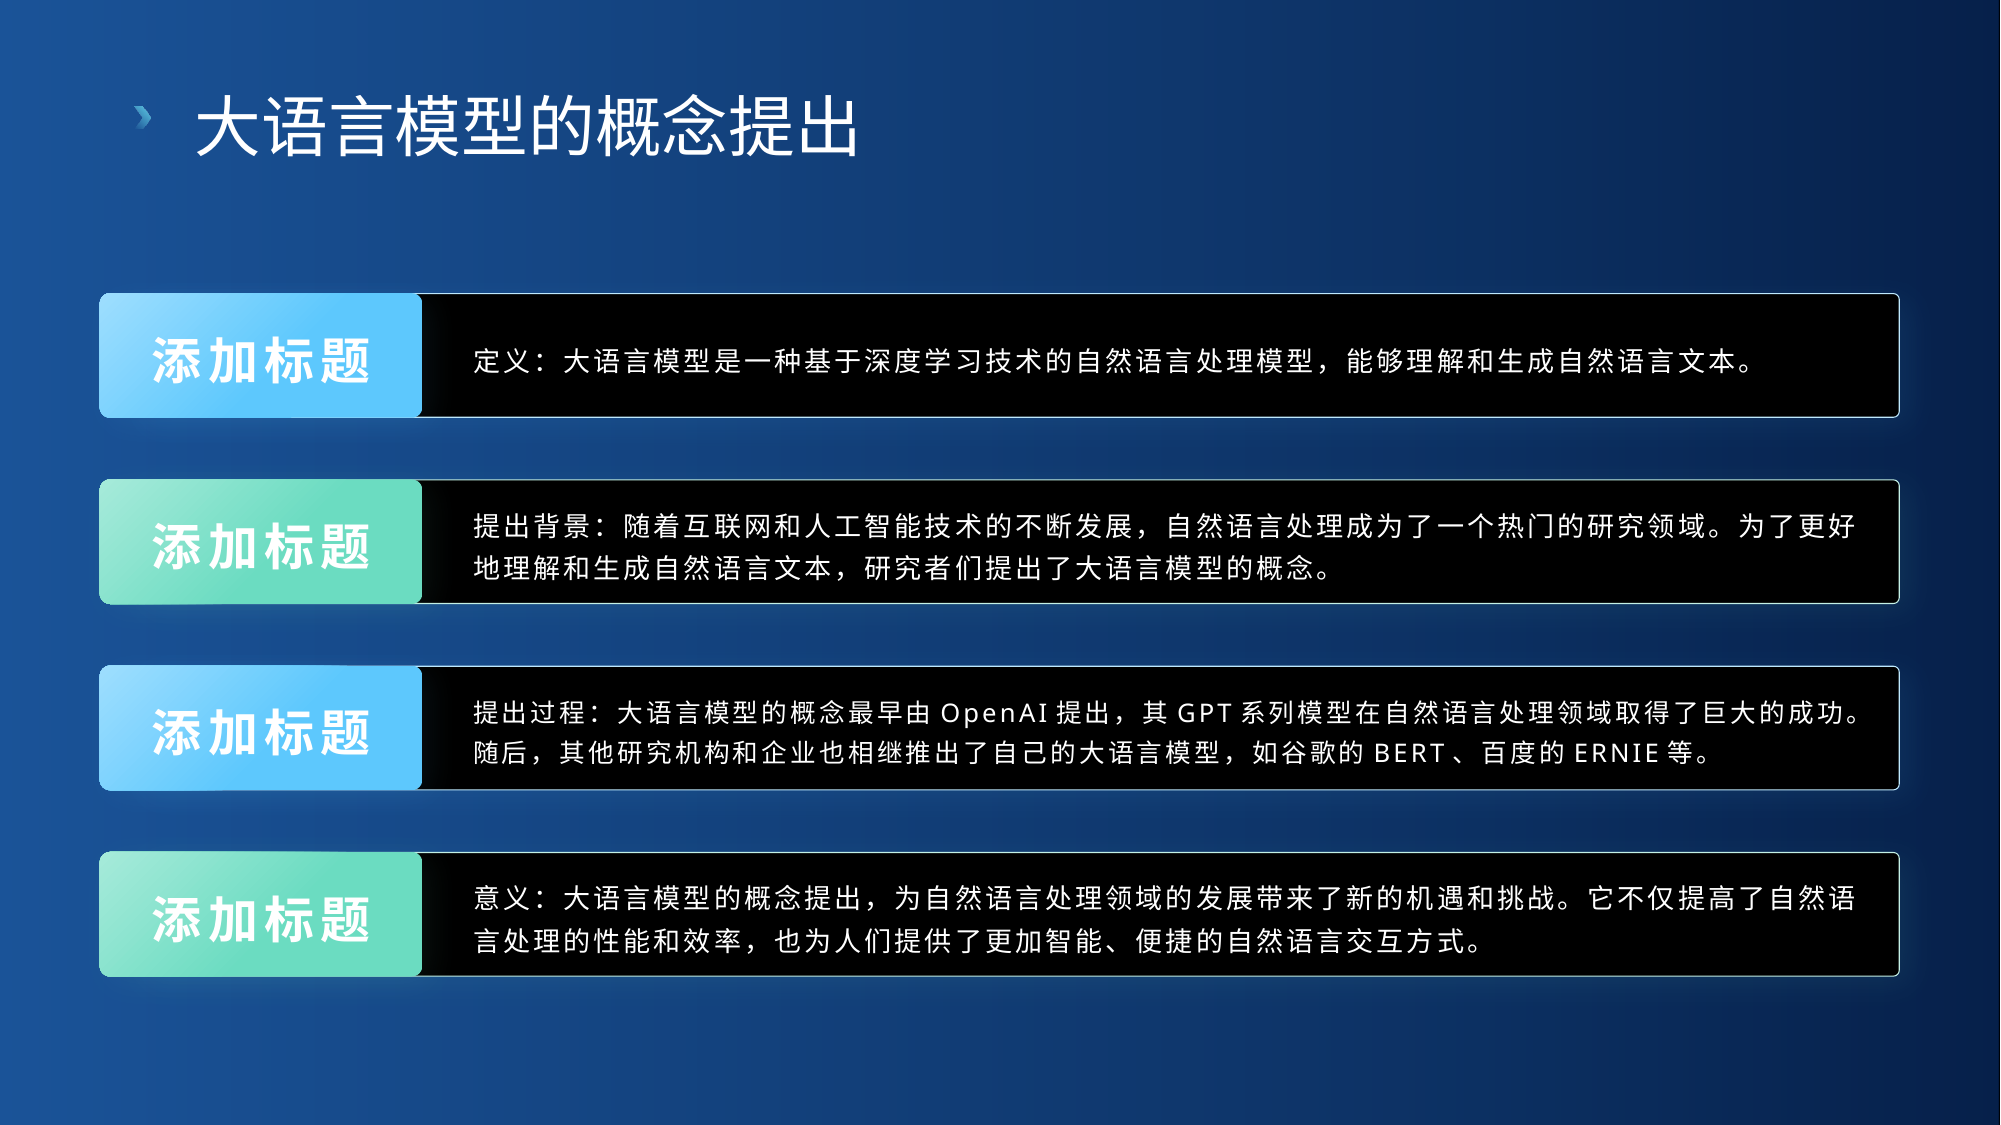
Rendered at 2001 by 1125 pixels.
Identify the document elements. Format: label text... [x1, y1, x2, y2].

title 大语言模型的概念提出 [179, 67, 1900, 168]
text_box [99, 478, 423, 605]
text_box 添加标题 [116, 294, 406, 417]
text_box 提出背景：随着互联网和人工智能技术的不断发展，自然语言处理成为了一个热门的研究领域。为了更好地理解和生成自然语言文本，研究者们提出了大语言模型的概念。 [458, 480, 1876, 603]
text_box [416, 665, 1900, 791]
text_box [417, 479, 1900, 605]
text_box [418, 293, 1900, 418]
picture [0, 0, 2001, 1125]
text_box 提出过程：大语言模型的概念最早由OpenAI提出，其GPT系列模型在自然语言处理领域取得了巨大的成功。随后，其他研究机构和企业也相继推出了自己的大语言模型，如谷歌的BERT、百度的ERNIE等。 [458, 666, 1876, 790]
text_box [99, 665, 423, 791]
text_box 添加标题 [116, 666, 406, 790]
text_box [99, 292, 423, 419]
text_box [416, 851, 1900, 977]
text_box 添加标题 [116, 853, 406, 976]
text_box 意义：大语言模型的概念提出，为自然语言处理领域的发展带来了新的机遇和挑战。它不仅提高了自然语言处理的性能和效率，也为人们提供了更加智能、便捷的自然语言交互方式。 [458, 853, 1876, 976]
text_box 添加标题 [116, 480, 406, 603]
text_box [99, 851, 423, 978]
text_box 定义：大语言模型是一种基于深度学习技术的自然语言处理模型，能够理解和生成自然语言文本。 [458, 294, 1876, 417]
